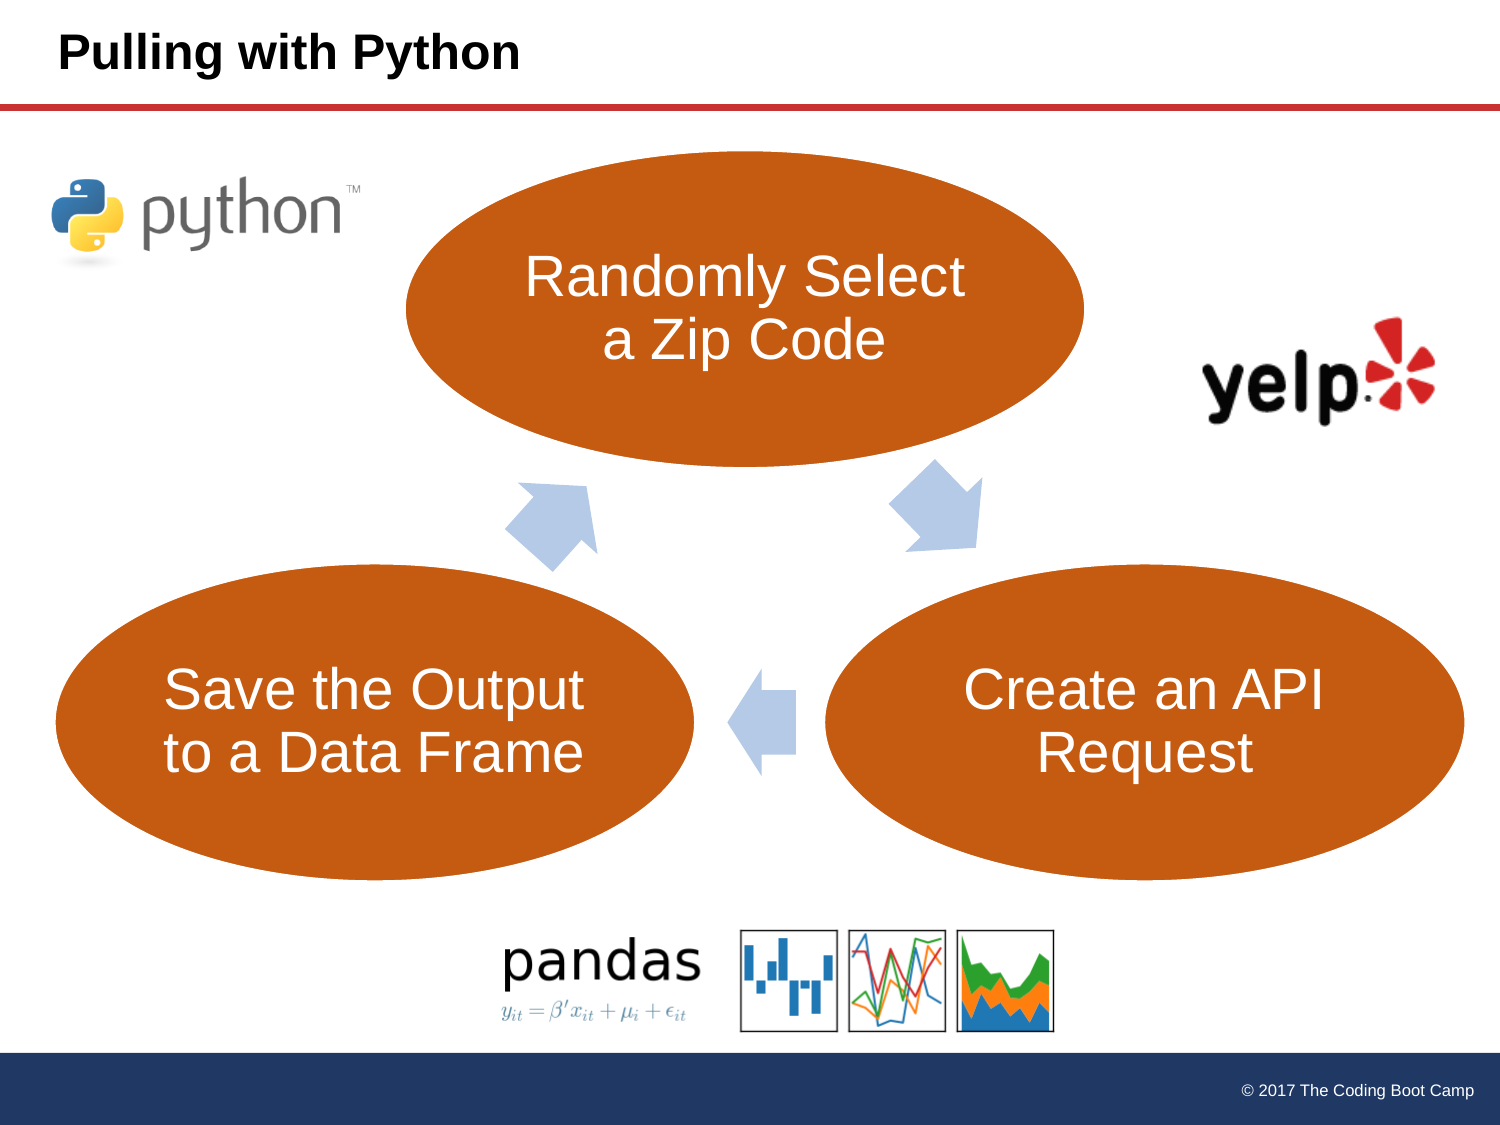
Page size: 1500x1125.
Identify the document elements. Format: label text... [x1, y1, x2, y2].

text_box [54, 149, 1466, 882]
picture [469, 916, 1071, 1043]
picture [0, 157, 390, 290]
picture [1148, 262, 1490, 482]
title Pulling with Python [49, 0, 1088, 108]
